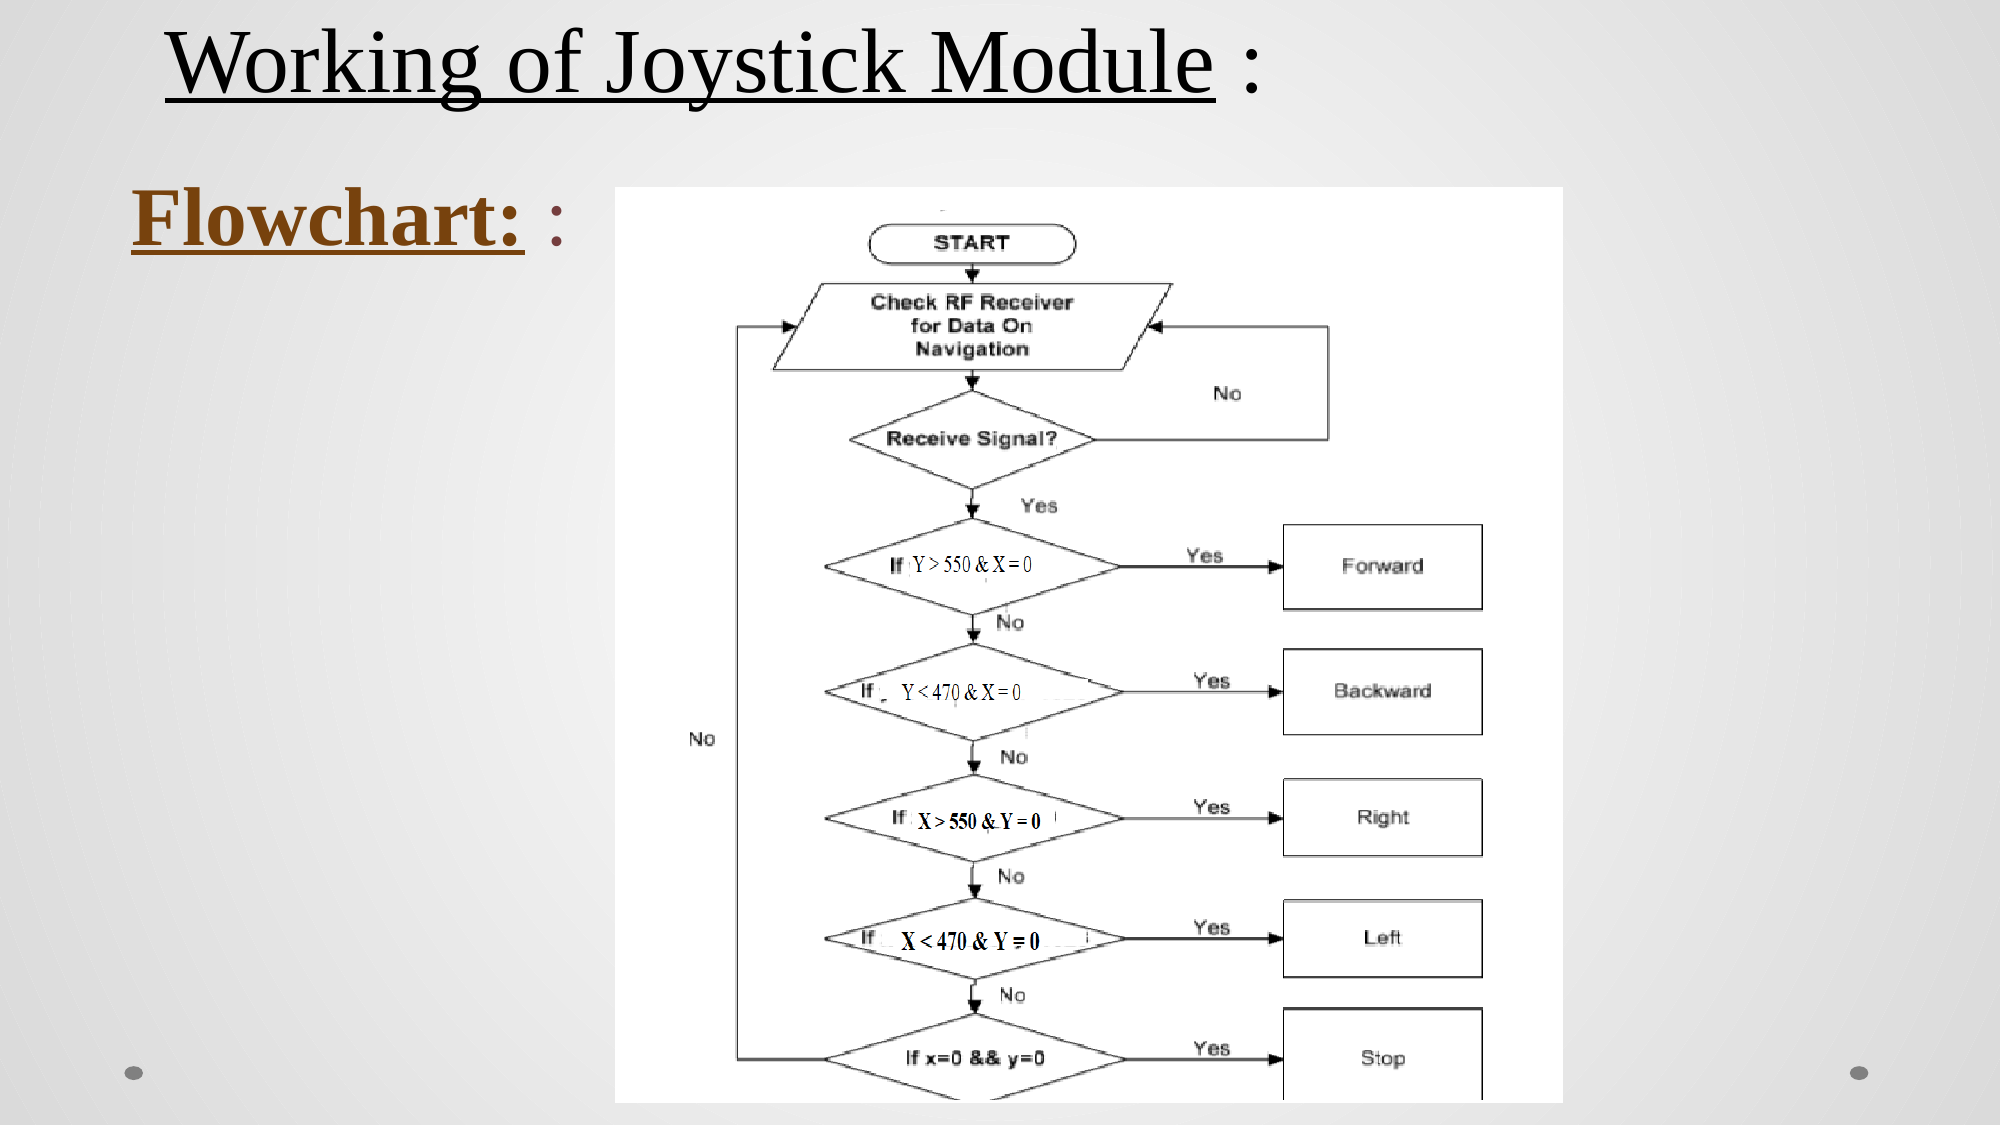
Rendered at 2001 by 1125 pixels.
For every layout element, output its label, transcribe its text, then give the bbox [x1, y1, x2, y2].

picture [615, 187, 1563, 1103]
title Flowchart: : [0, 104, 610, 271]
text_box Working of Joystick Module : [150, 0, 1500, 229]
